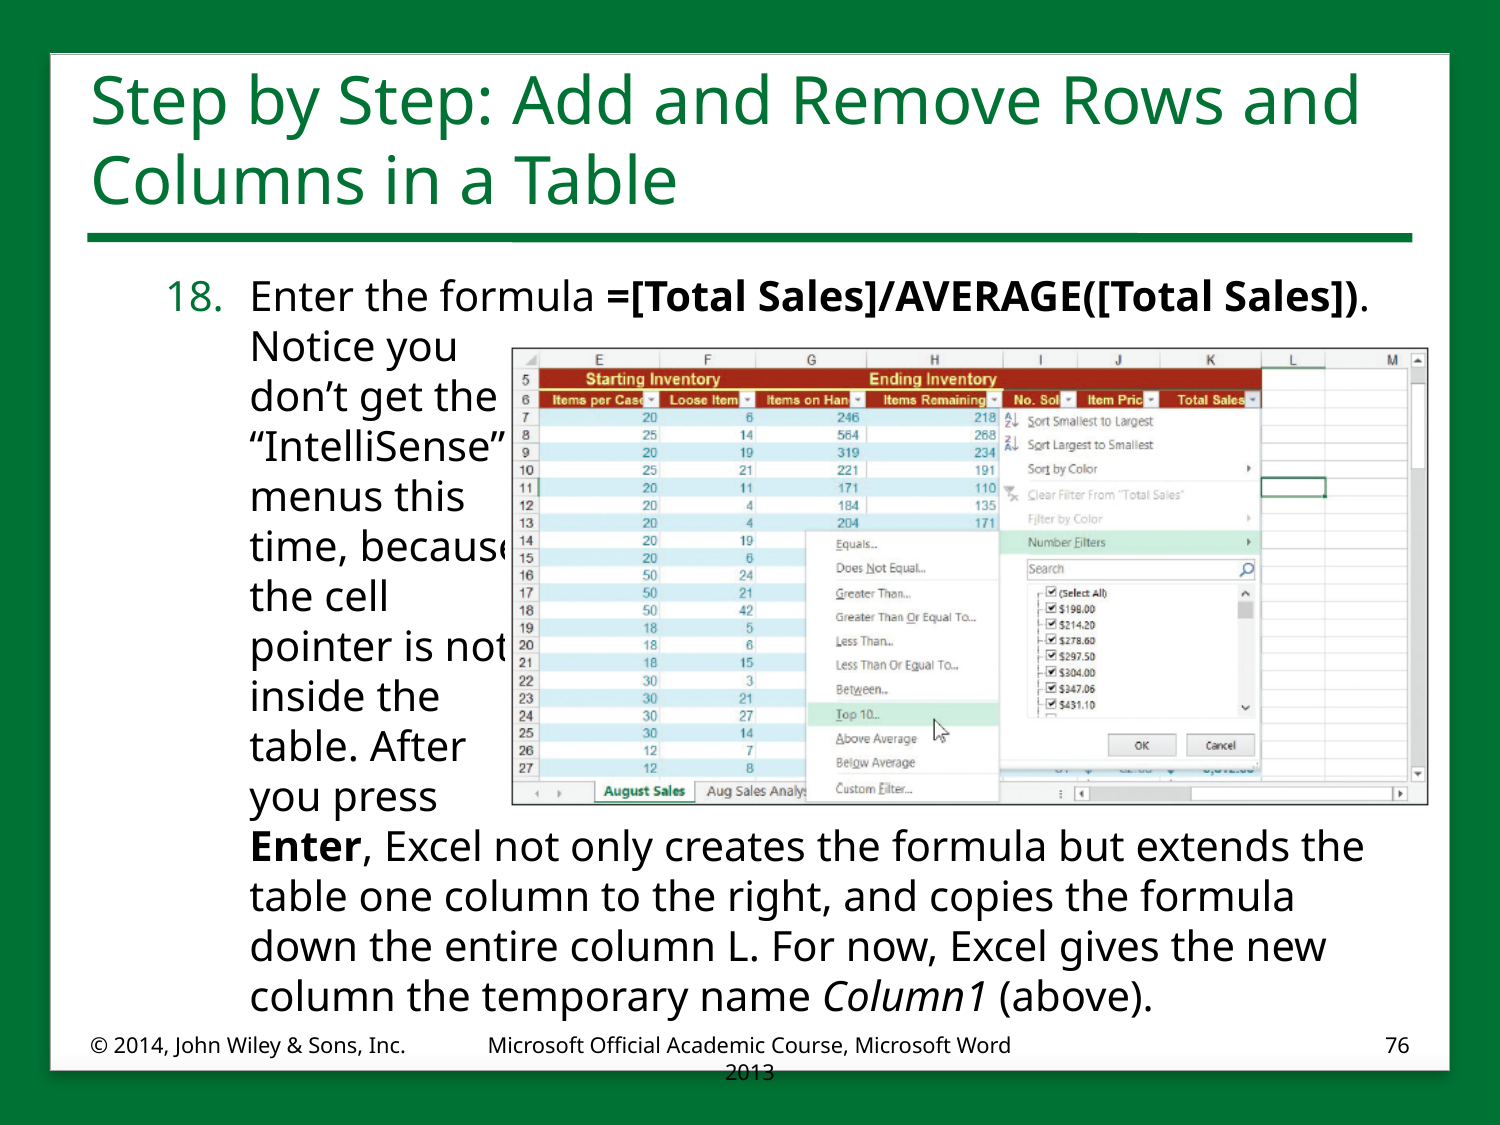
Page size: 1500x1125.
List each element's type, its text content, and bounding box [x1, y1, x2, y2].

slide_number 76 [1074, 1024, 1426, 1103]
footer Microsoft Official Academic Course, Microsoft Word 2013 [449, 1024, 1051, 1103]
title Step by Step: Add and Remove Rows and Columns in a Table [74, 74, 1426, 226]
list Enter the formula =[Total Sales]/AVERAGE([Total Sales]). Notice you don’t get the “IntelliSense” menus this time, because the cell pointer is not inside the table. After you press Enter, Excel not only creates the formula but extends the table one column to the right, and copies the formula down the entire column L. For now, Excel gives the new column the temporary name Column1 (above). [75, 262, 1425, 1063]
slide_number © 2014, John Wiley & Sons, Inc. [74, 1024, 426, 1103]
picture [505, 341, 1439, 815]
